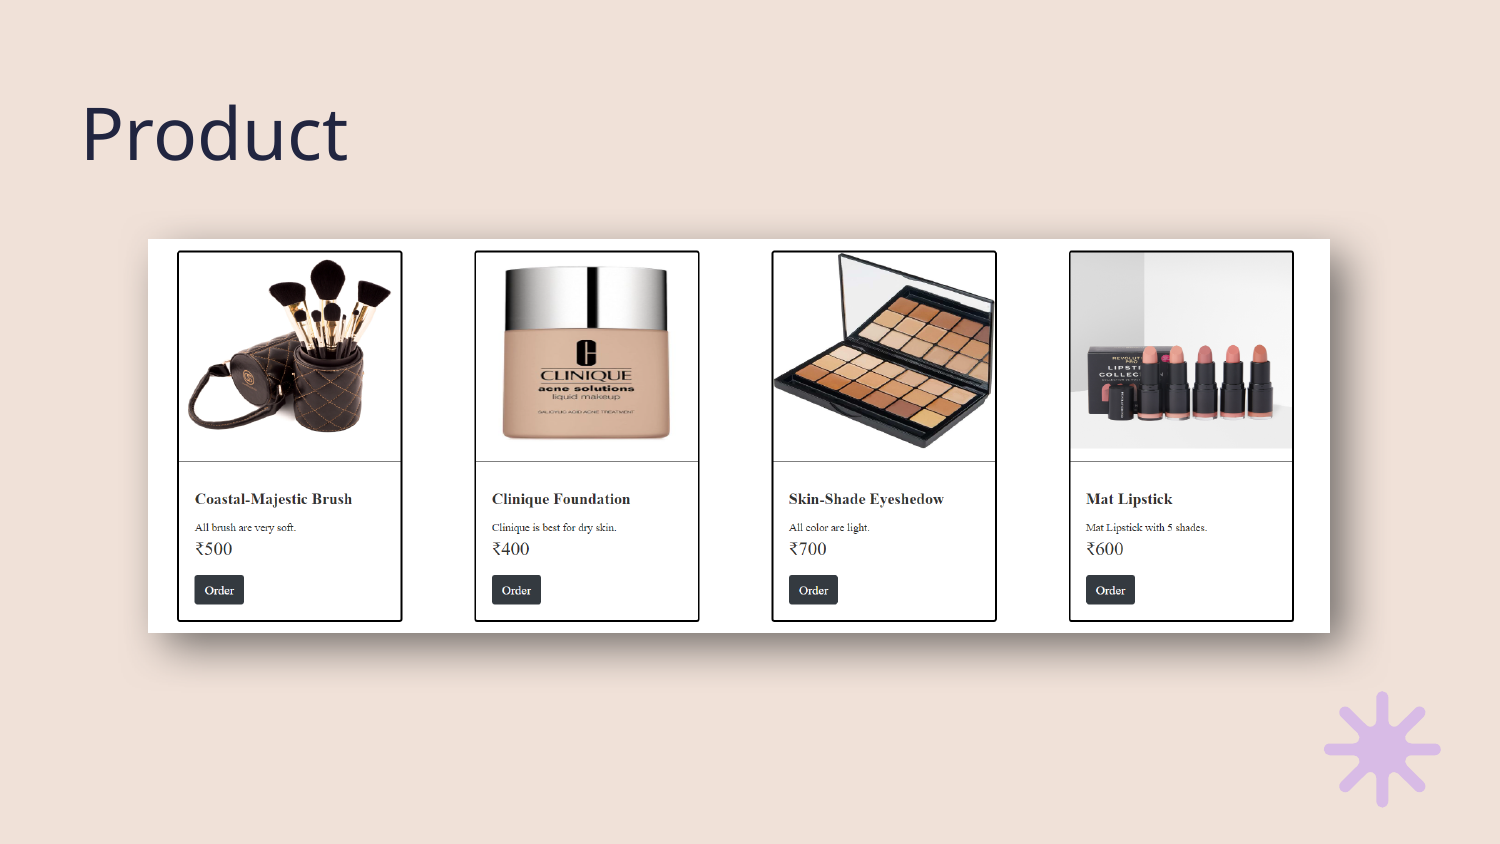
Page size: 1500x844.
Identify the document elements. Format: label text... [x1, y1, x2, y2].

title Product [65, 72, 1382, 761]
picture [148, 238, 1330, 633]
